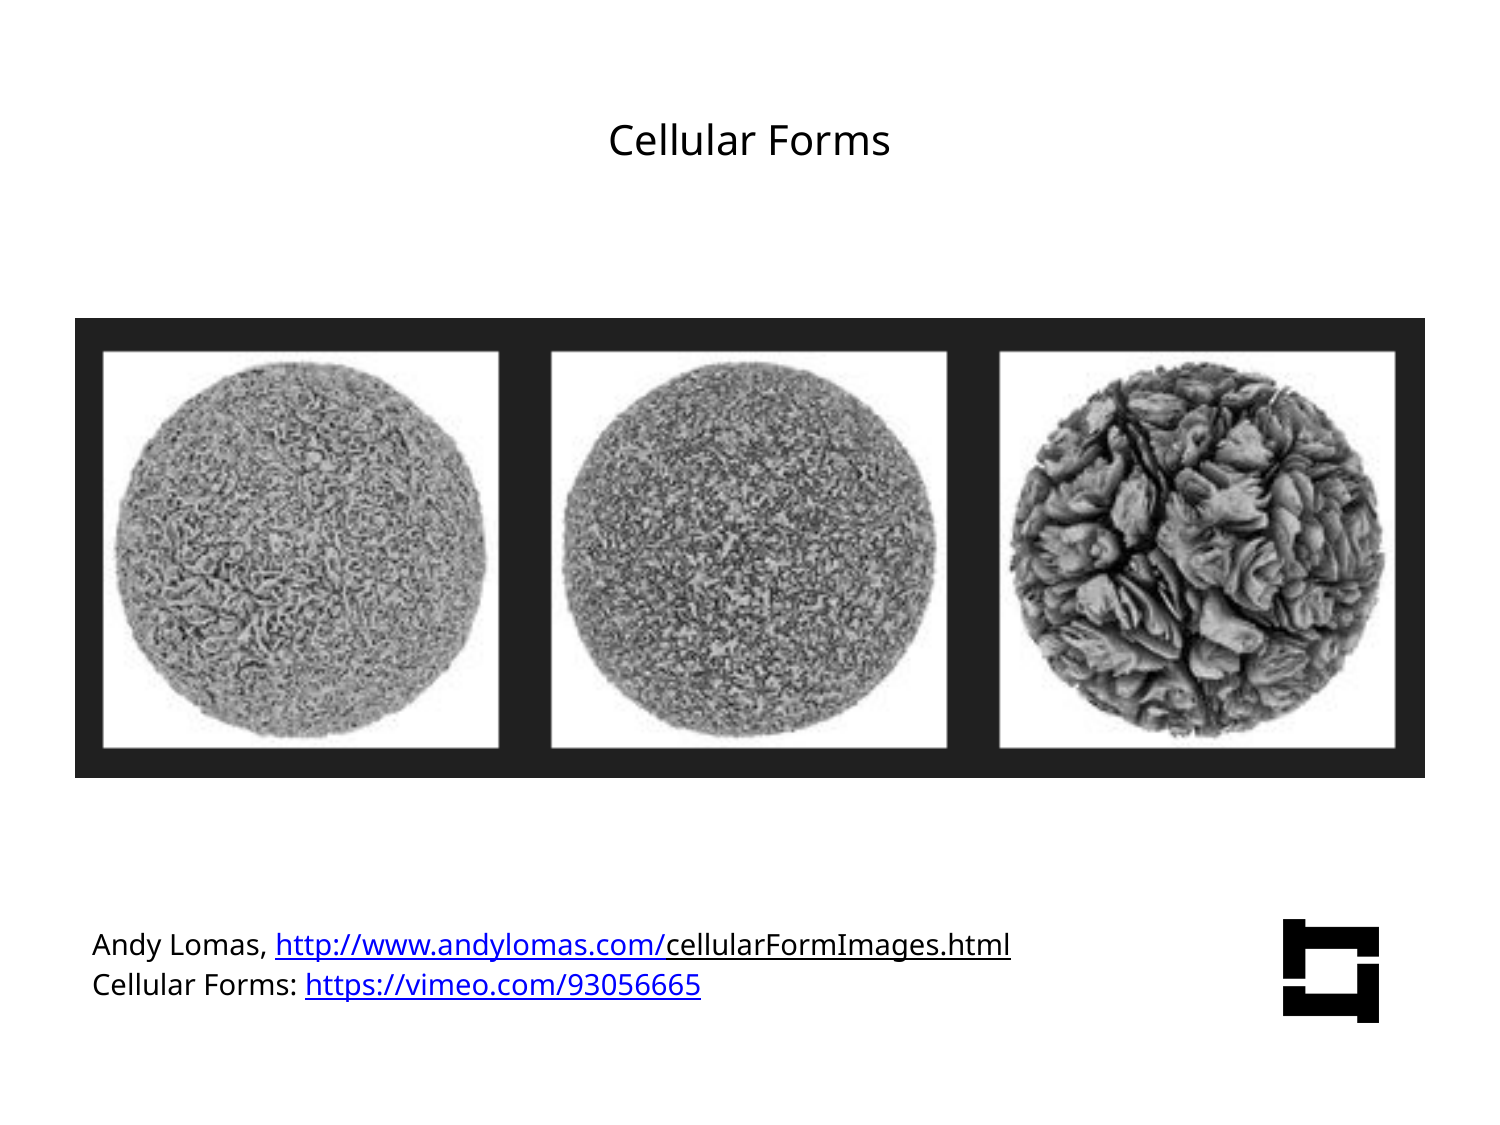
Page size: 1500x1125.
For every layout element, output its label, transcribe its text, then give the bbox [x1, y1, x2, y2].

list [74, 176, 1426, 920]
title Cellular Forms [75, 45, 1425, 175]
picture [1236, 920, 1426, 1023]
text_box Andy Lomas, http://www.andylomas.com/cellularFormImages.html Cellular Forms: https://vimeo.com/93056665 [77, 929, 1240, 1049]
